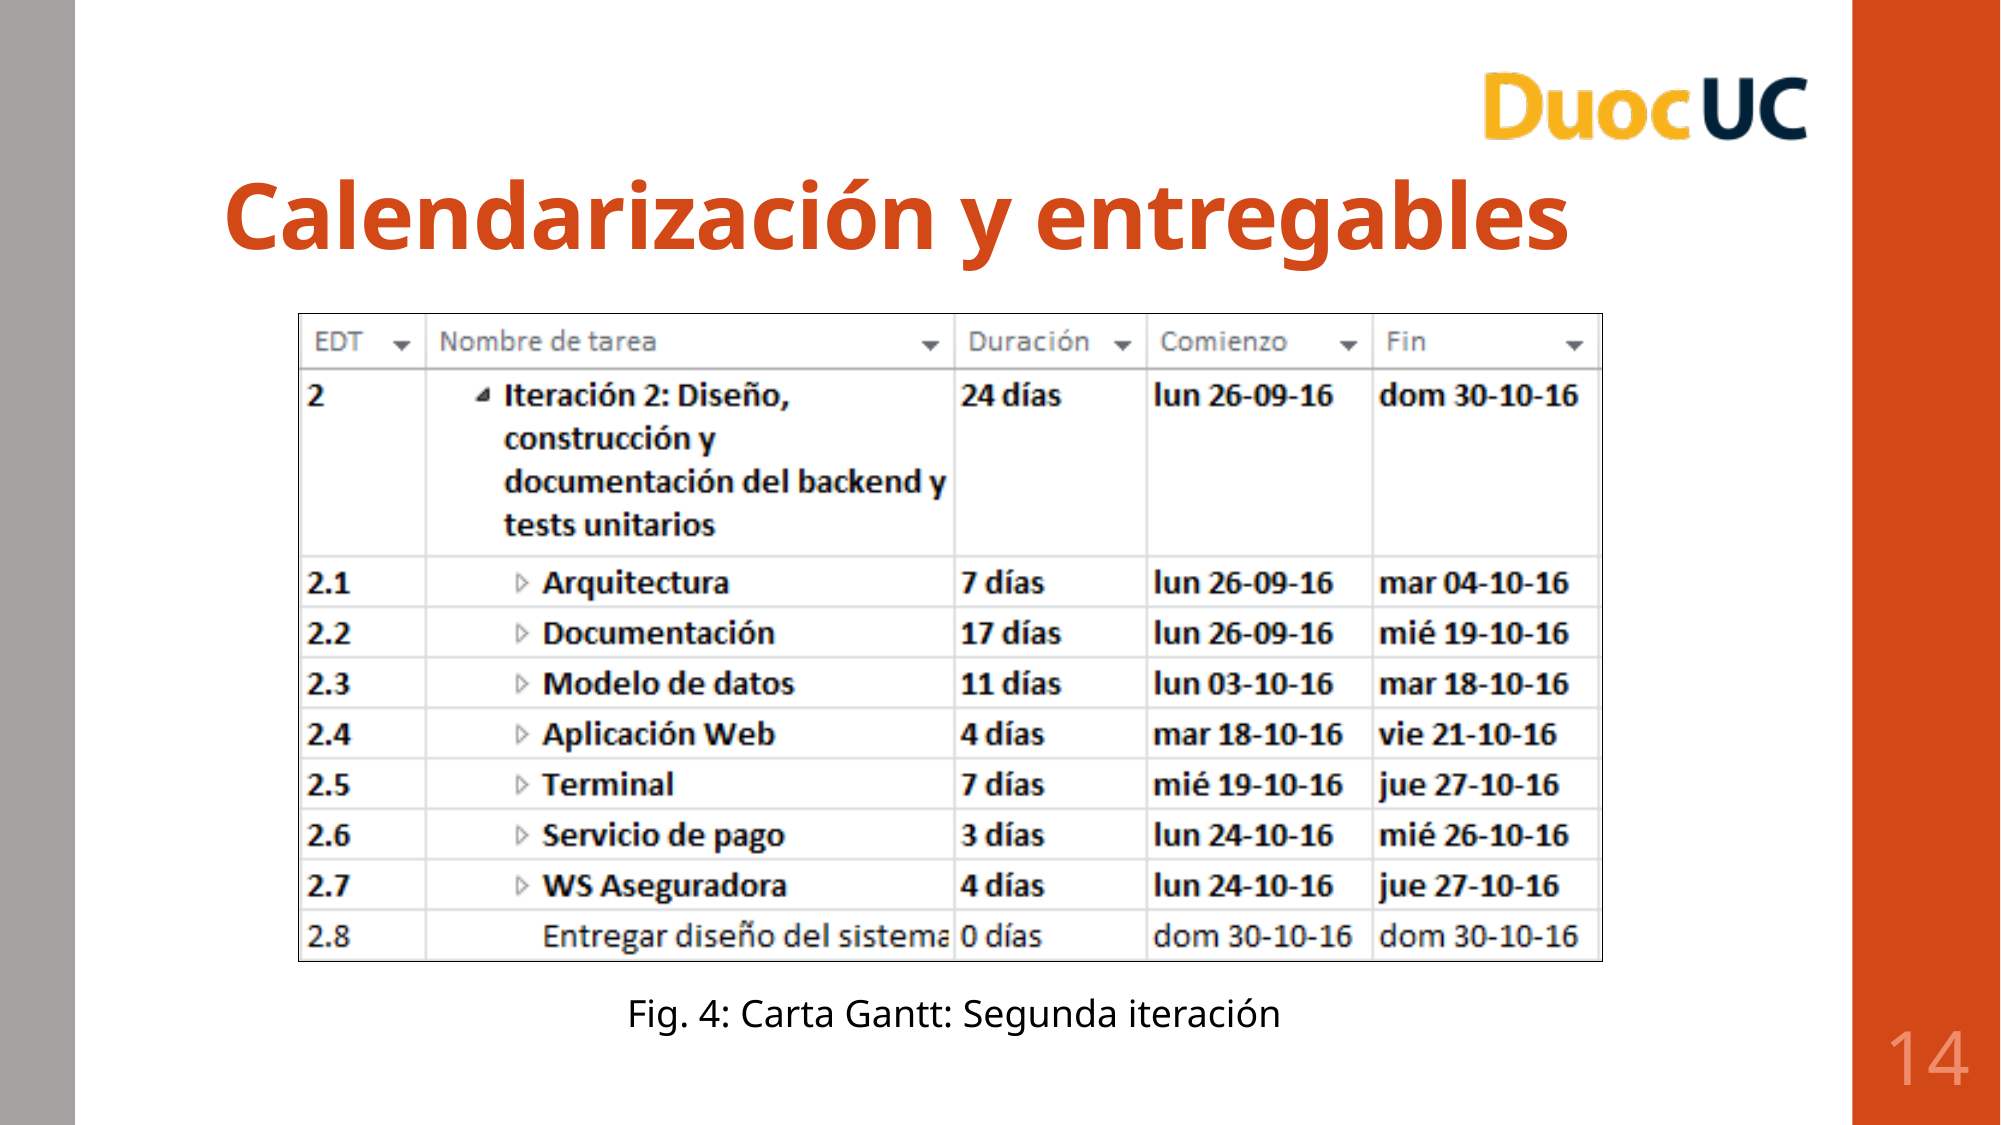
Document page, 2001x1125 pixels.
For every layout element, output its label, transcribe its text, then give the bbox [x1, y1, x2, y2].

slide_number 13 [1852, 1012, 2000, 1110]
title Calendarización y entregables [206, 48, 1797, 278]
picture [1479, 61, 1809, 149]
text_box Fig. 4: Carta Gantt: Segunda iteración [612, 982, 1298, 1042]
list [298, 313, 1603, 963]
